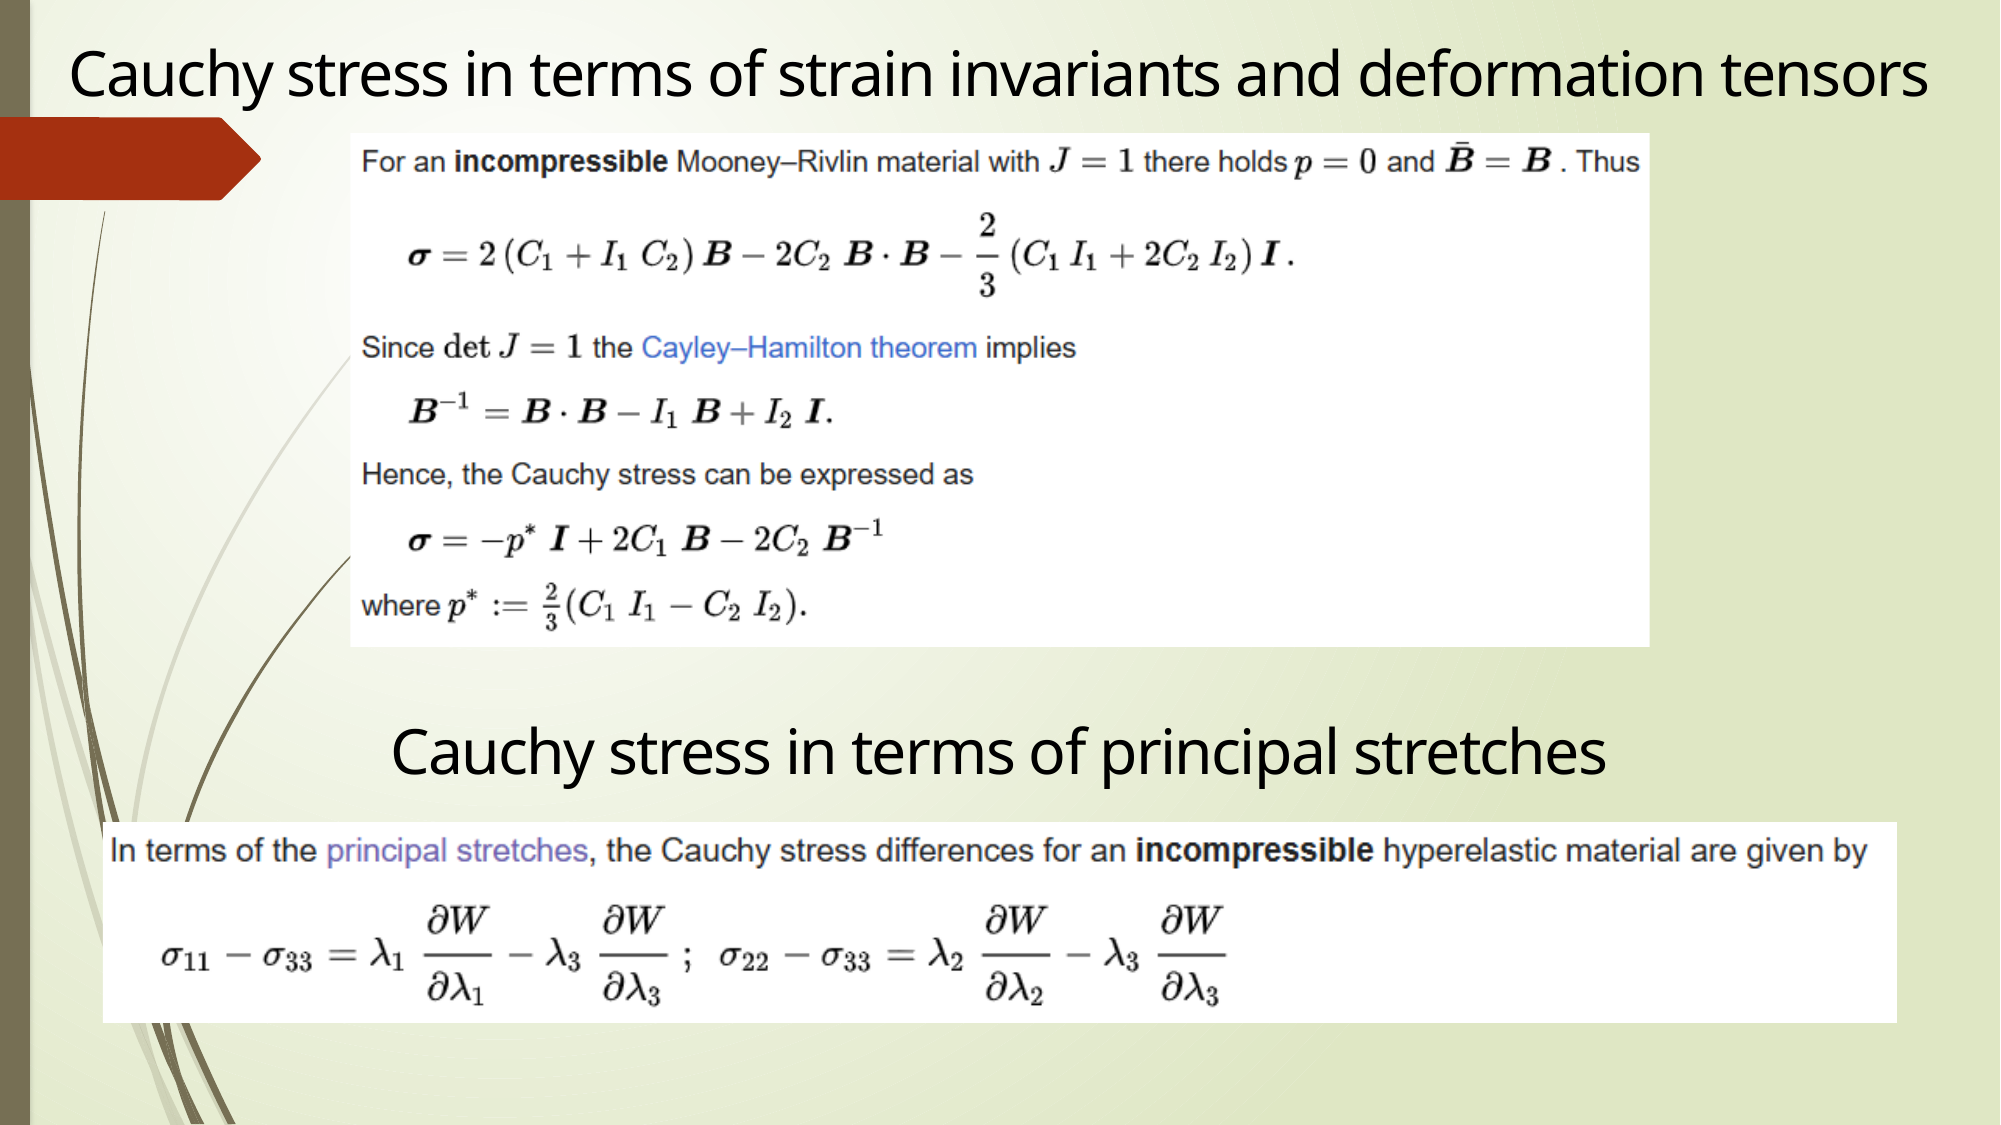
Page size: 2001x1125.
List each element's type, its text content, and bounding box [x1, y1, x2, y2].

text_box Cauchy stress in terms of strain invariants and deformation tensors [0, 12, 2000, 110]
text_box [102, 822, 1897, 1023]
text_box Cauchy stress in terms of principal stretches [218, 689, 1782, 787]
text_box [350, 133, 1650, 647]
